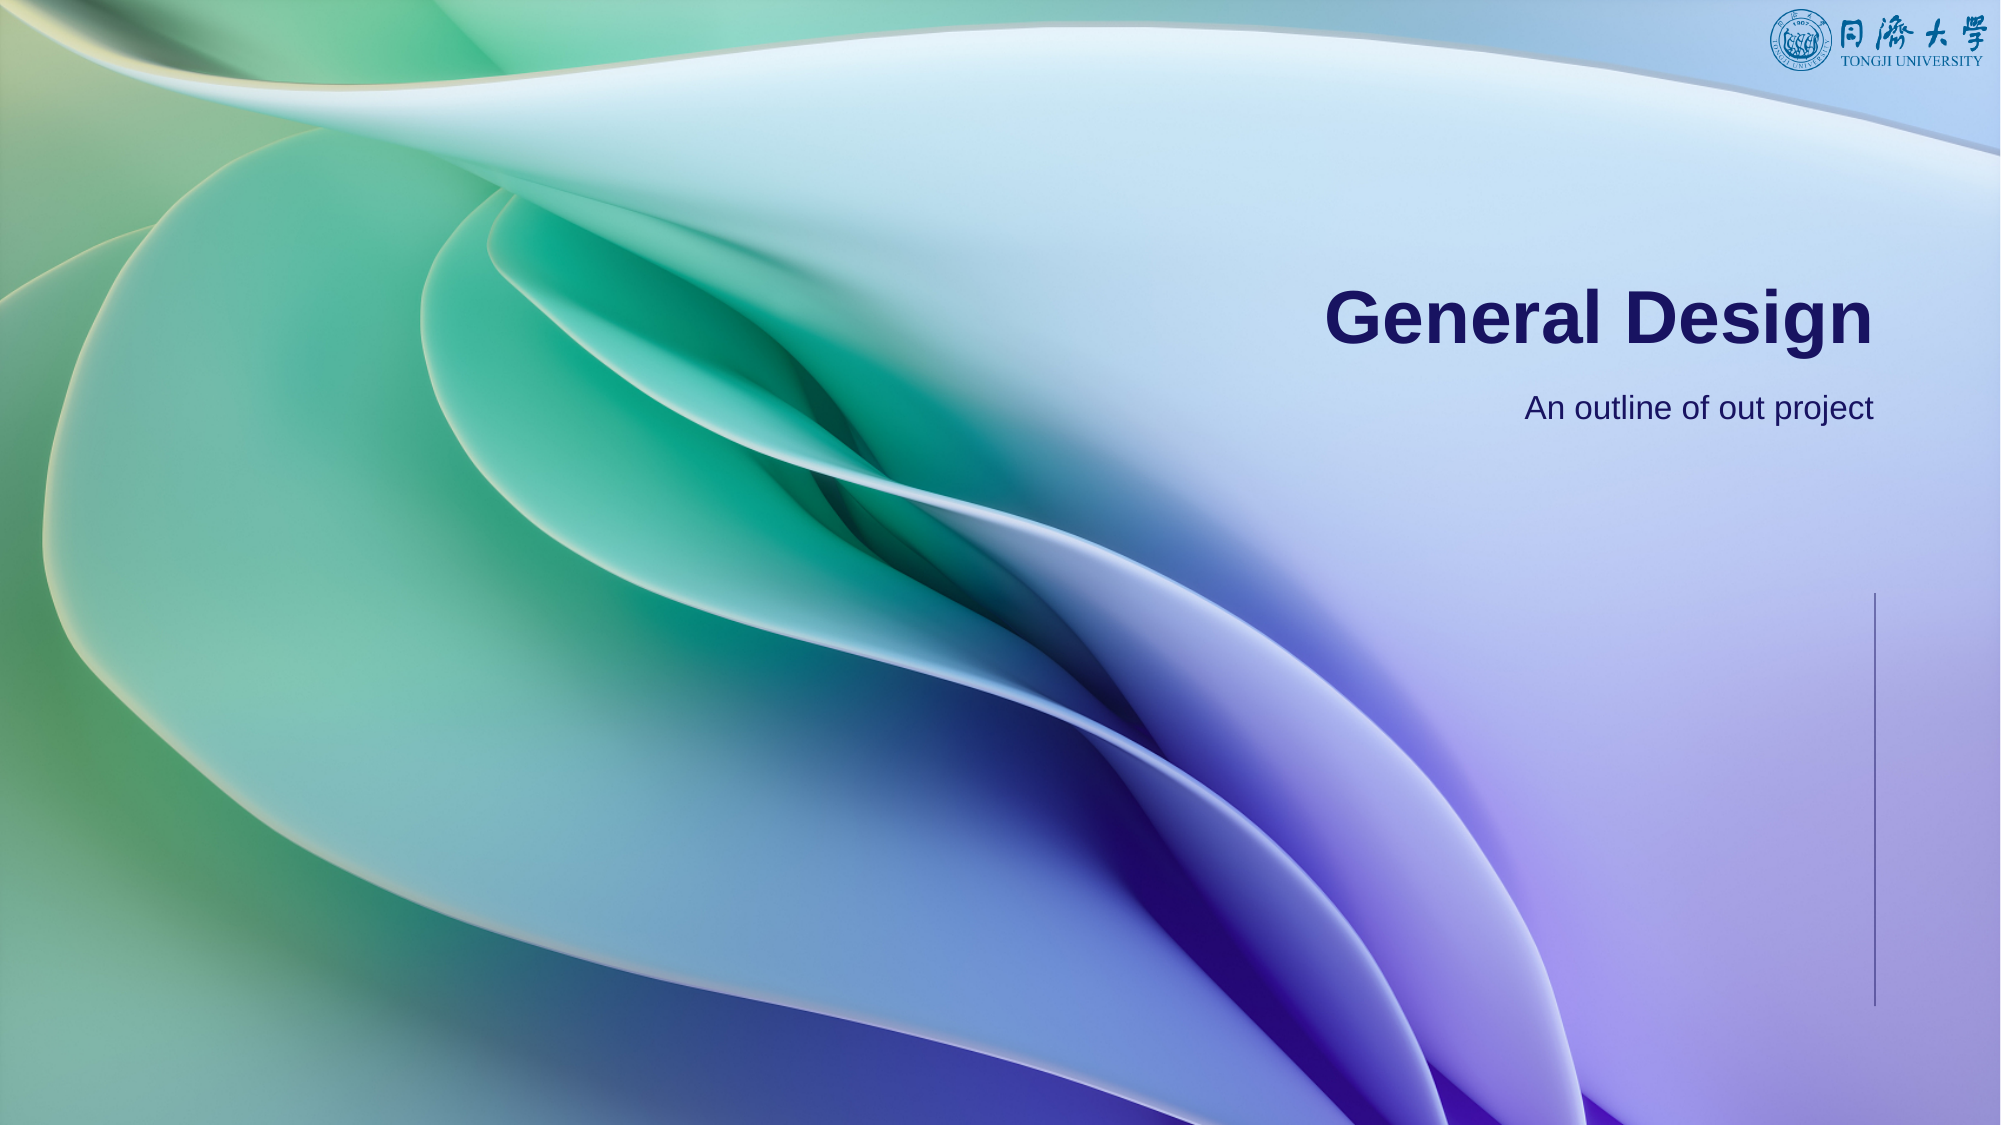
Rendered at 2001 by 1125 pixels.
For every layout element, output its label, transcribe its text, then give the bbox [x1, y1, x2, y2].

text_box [1769, 9, 1988, 71]
text_box General Design [1059, 72, 1890, 366]
text_box An outline of out project [1059, 367, 1890, 563]
picture [0, 0, 2001, 1125]
